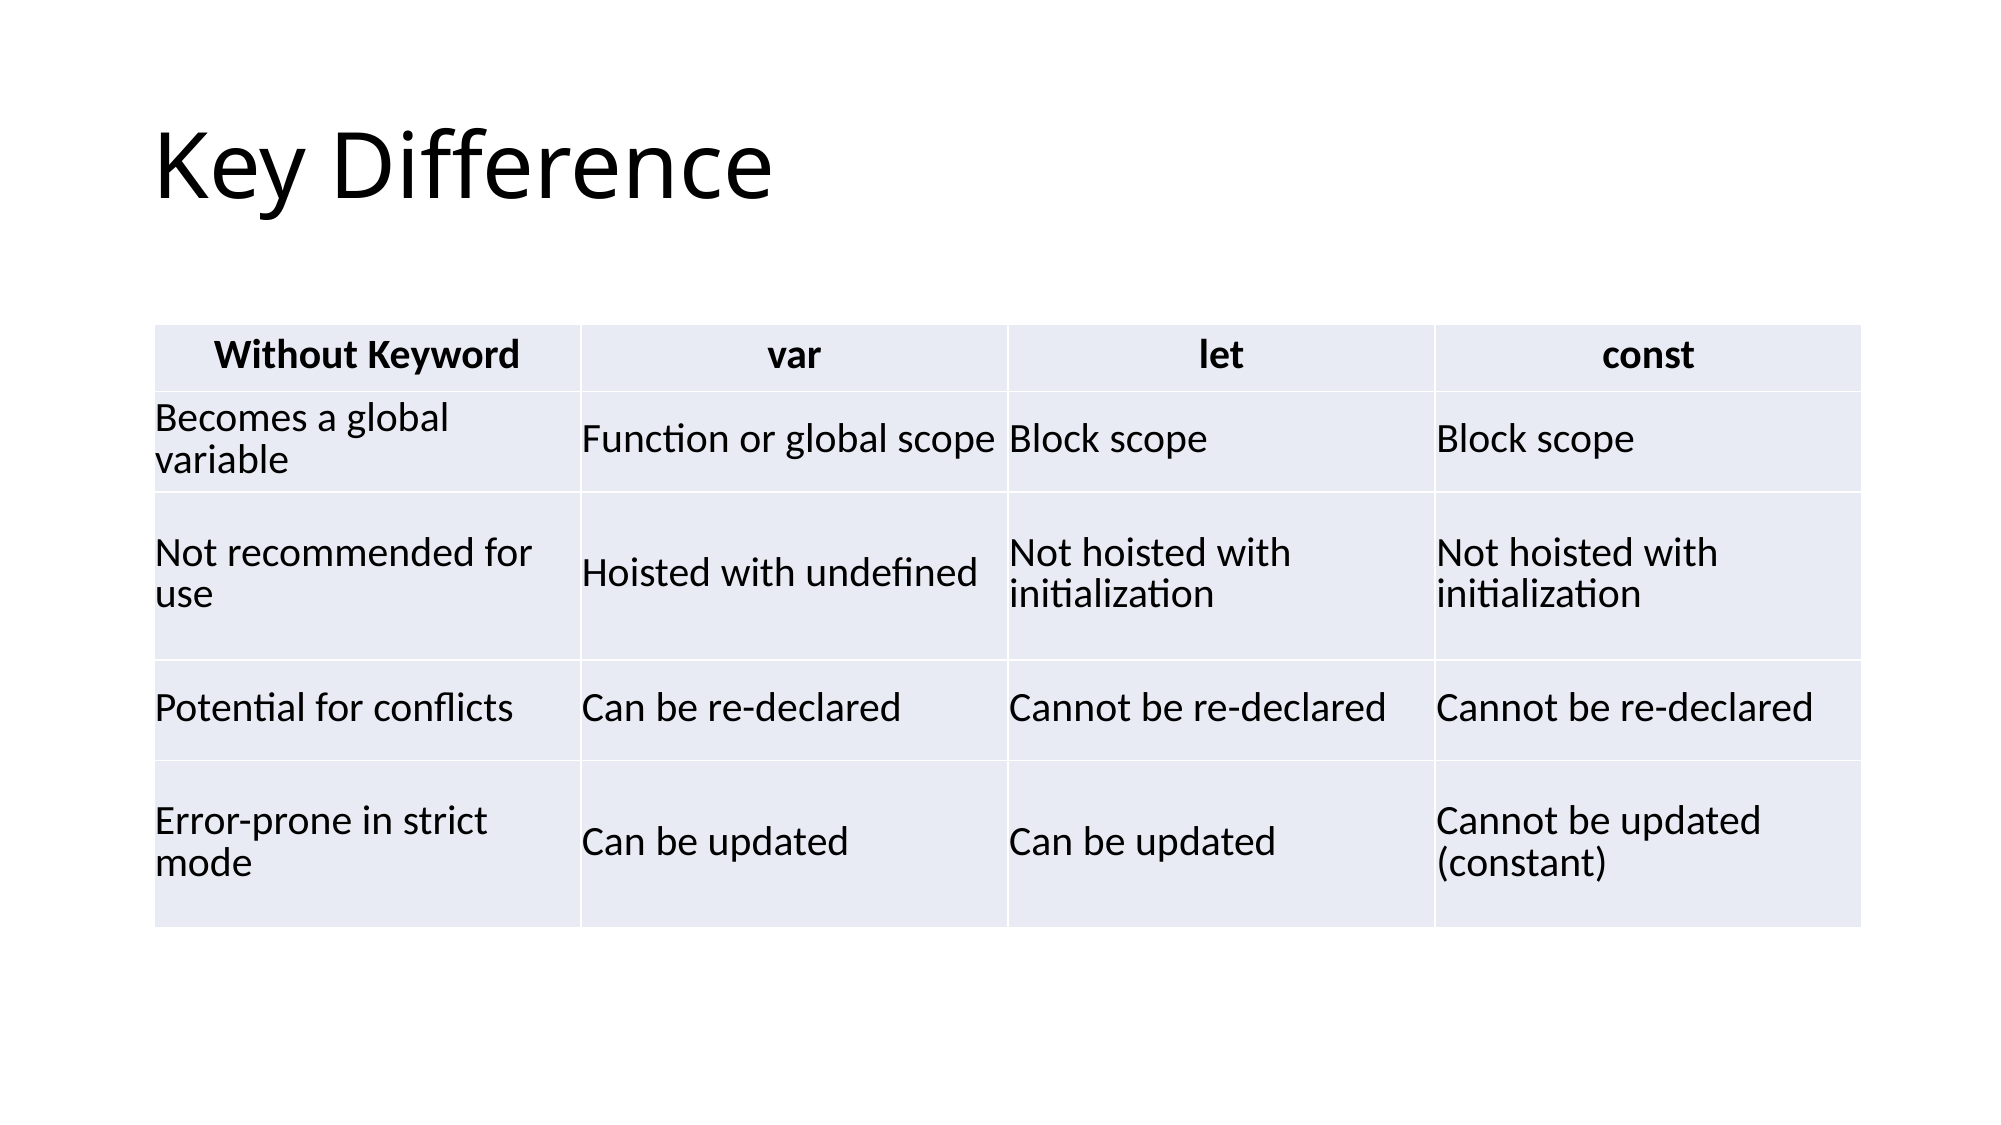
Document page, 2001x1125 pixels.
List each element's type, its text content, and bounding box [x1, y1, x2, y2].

table_cell Not recommended for use [155, 493, 580, 659]
table_cell Can be re-declared [582, 661, 1007, 760]
table_cell Block scope [1436, 392, 1861, 491]
table_cell Error-prone in strict mode [155, 761, 580, 927]
table_cell Function or global scope [582, 392, 1007, 491]
title Key Difference [137, 59, 1863, 278]
table_header Without Keyword [155, 325, 580, 391]
table_cell Can be updated [1009, 761, 1434, 927]
table_header let [1009, 325, 1434, 391]
table_cell Cannot be re-declared [1009, 661, 1434, 760]
table_cell Hoisted with undefined [582, 493, 1007, 659]
table_cell Not hoisted with initialization [1009, 493, 1434, 659]
table_header var [582, 325, 1007, 391]
table_cell Block scope [1009, 392, 1434, 491]
table_header const [1436, 325, 1861, 391]
table_cell Cannot be updated (constant) [1436, 761, 1861, 927]
table_cell Becomes a global variable [155, 392, 580, 491]
table_cell Potential for conflicts [155, 661, 580, 760]
table_cell Cannot be re-declared [1436, 661, 1861, 760]
table_cell Not hoisted with initialization [1436, 493, 1861, 659]
table_cell Can be updated [582, 761, 1007, 927]
